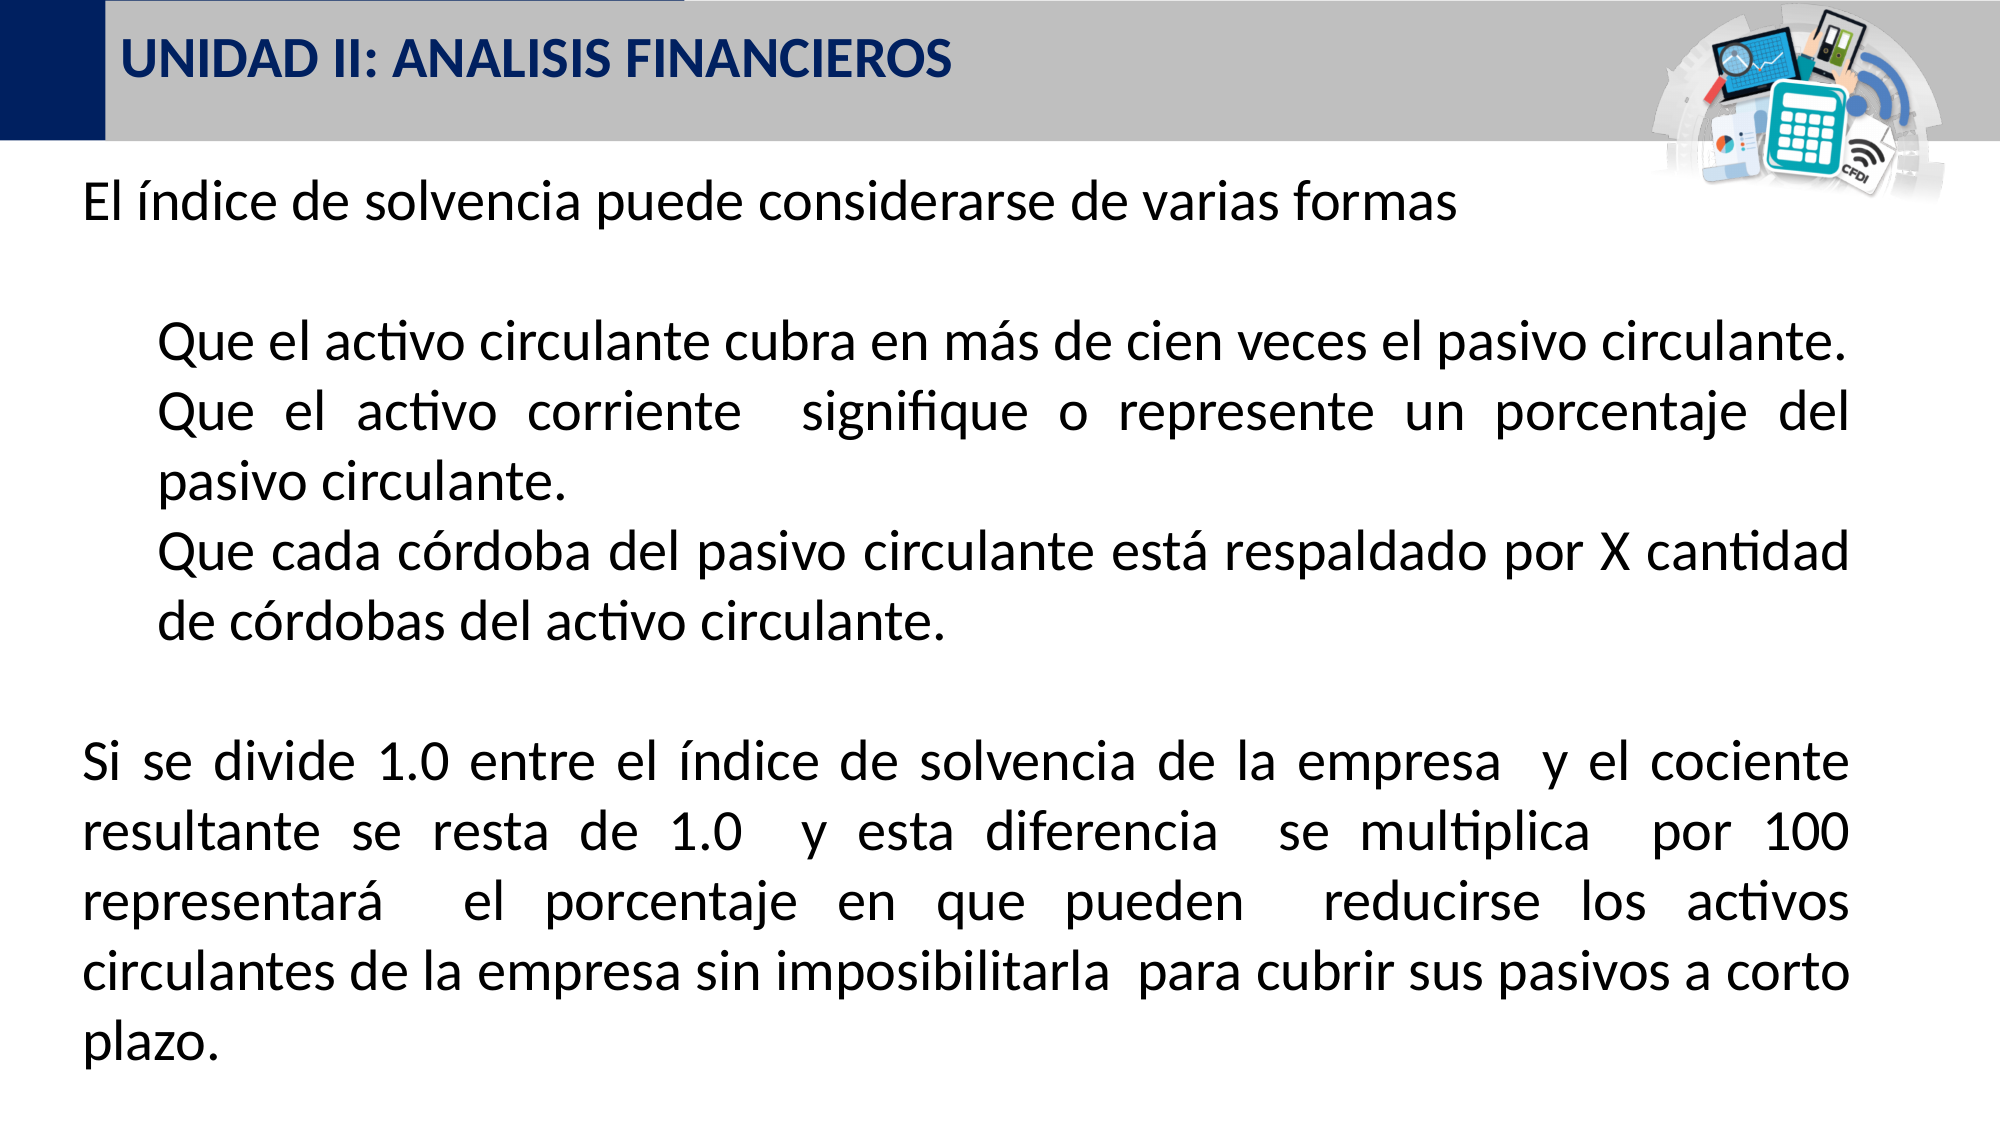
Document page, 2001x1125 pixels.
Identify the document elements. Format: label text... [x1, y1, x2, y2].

text_box UNIDAD II: ANALISIS FINANCIEROS [105, 12, 1324, 97]
text_box [0, 0, 104, 141]
picture [1628, 0, 1976, 211]
text_box El índice de solvencia puede considerarse de varias formas Que el activo circulante cubra en más de cien veces el pasivo circulante. Que el activo corriente signifique o represente un porcentaje del pasivo circulante. Que cada córdoba del pasivo circulante está respaldado por X cantidad de córdobas del activo circulante. Si se divide 1.0 entre el índice de solvencia de la empresa y el cociente resultante se resta de 1.0 y esta diferencia se multiplica por 100 representará el porcentaje en que pueden reducirse los activos circulantes de la empresa sin imposibilitarla para cubrir sus pasivos a corto plazo. [67, 154, 1867, 1125]
text_box [104, 0, 1645, 142]
text_box [1794, 0, 2000, 142]
